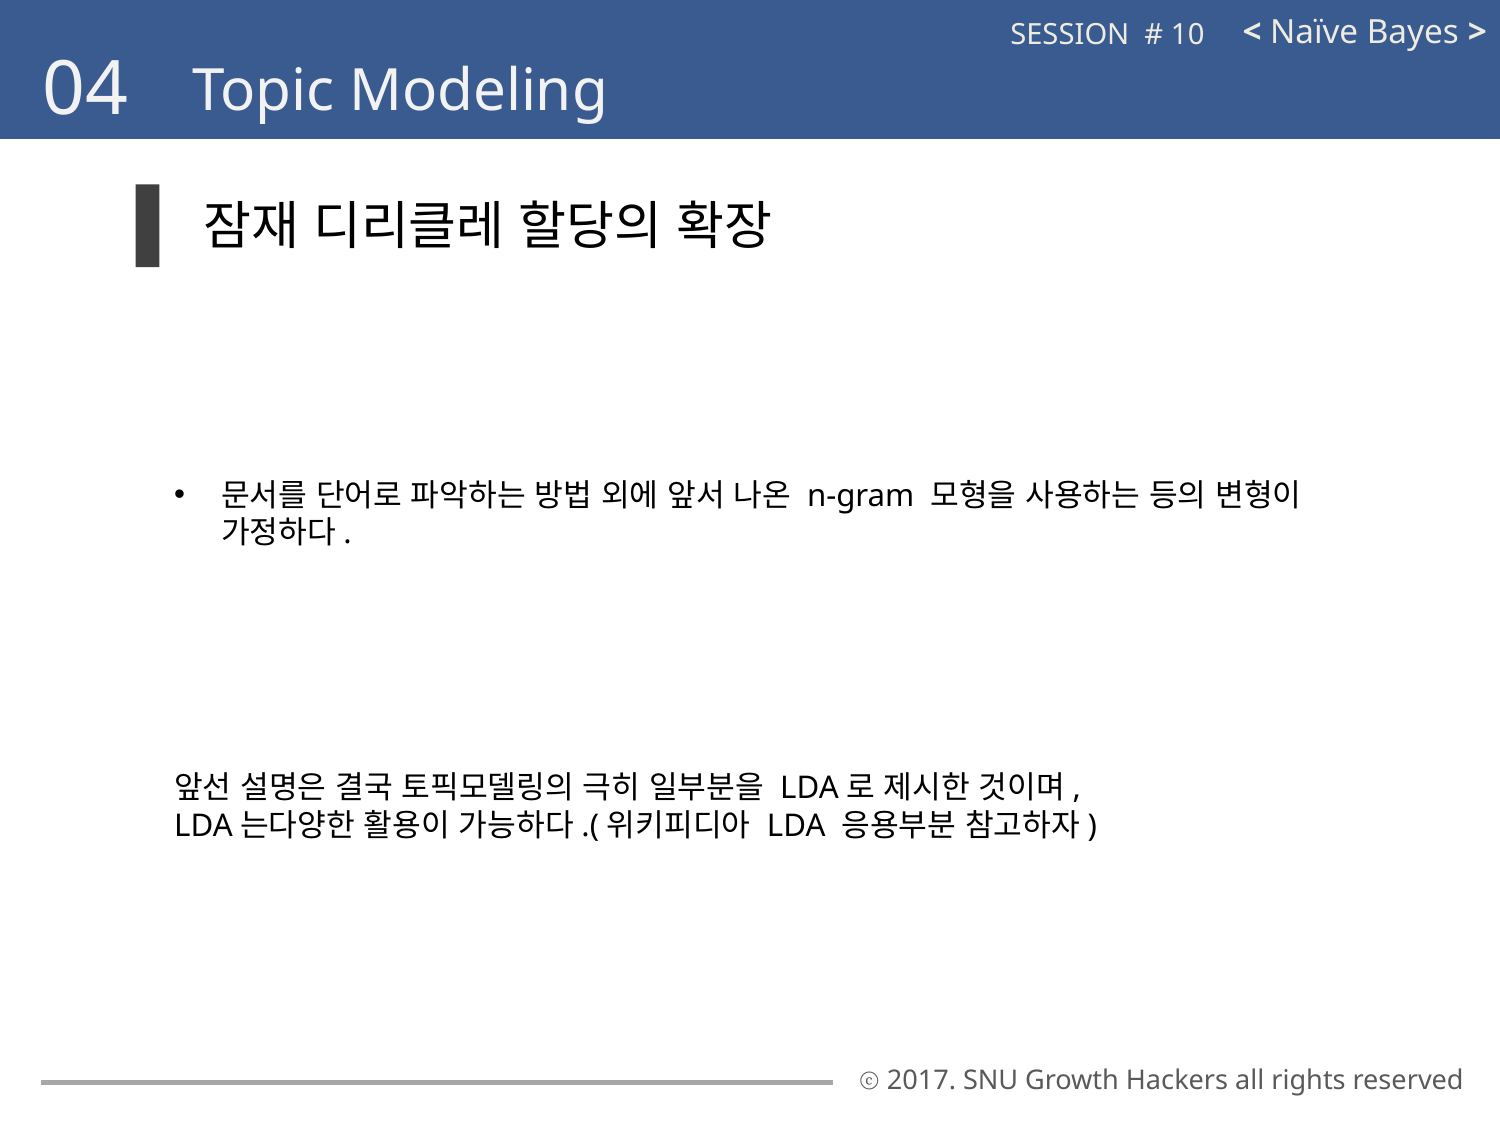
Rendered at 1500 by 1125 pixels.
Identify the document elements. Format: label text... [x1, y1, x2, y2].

text_box 앞선 설명은 결국 토픽모델링의 극히 일부분을 LDA로 제시한 것이며, LDA는다양한 활용이 가능하다.(위키피디아 LDA 응용부분 참고하자) [157, 732, 1319, 878]
text_box SESSION # 10 [995, 7, 1228, 58]
text_box ⓒ 2017. SNU Growth Hackers all rights reserved [844, 1055, 1495, 1103]
text_box 문서를 단어로 파악하는 방법 외에 앞서 나온 n-gram 모형을 사용하는 등의 변형이 가정하다. [157, 440, 1319, 586]
text_box [0, 0, 1500, 139]
text_box < Naïve Bayes > [1227, 2, 1500, 58]
text_box Topic Modeling [177, 44, 623, 130]
text_box [134, 182, 161, 269]
text_box 04 [27, 32, 143, 138]
text_box 잠재 디리클레 할당의 확장 [187, 174, 1054, 274]
